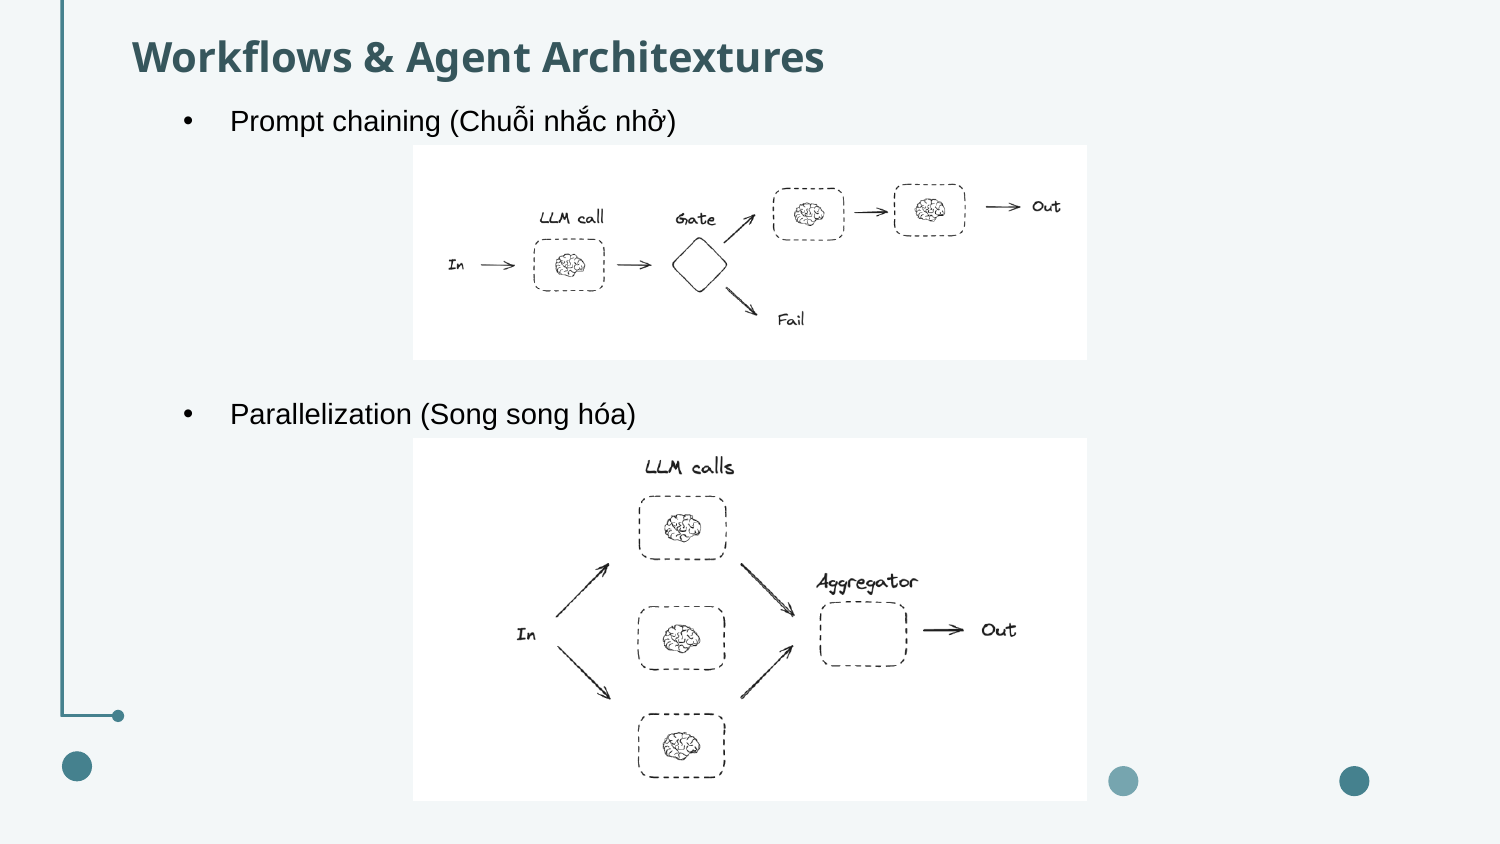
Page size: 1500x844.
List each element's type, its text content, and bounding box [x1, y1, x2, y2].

text_box Workflows & Agent Architextures [94, 27, 1156, 96]
picture [413, 438, 1087, 801]
text_box Prompt chaining (Chuỗi nhắc nhở) [168, 95, 919, 145]
text_box Parallelization (Song song hóa) [168, 388, 919, 438]
picture [413, 145, 1087, 360]
